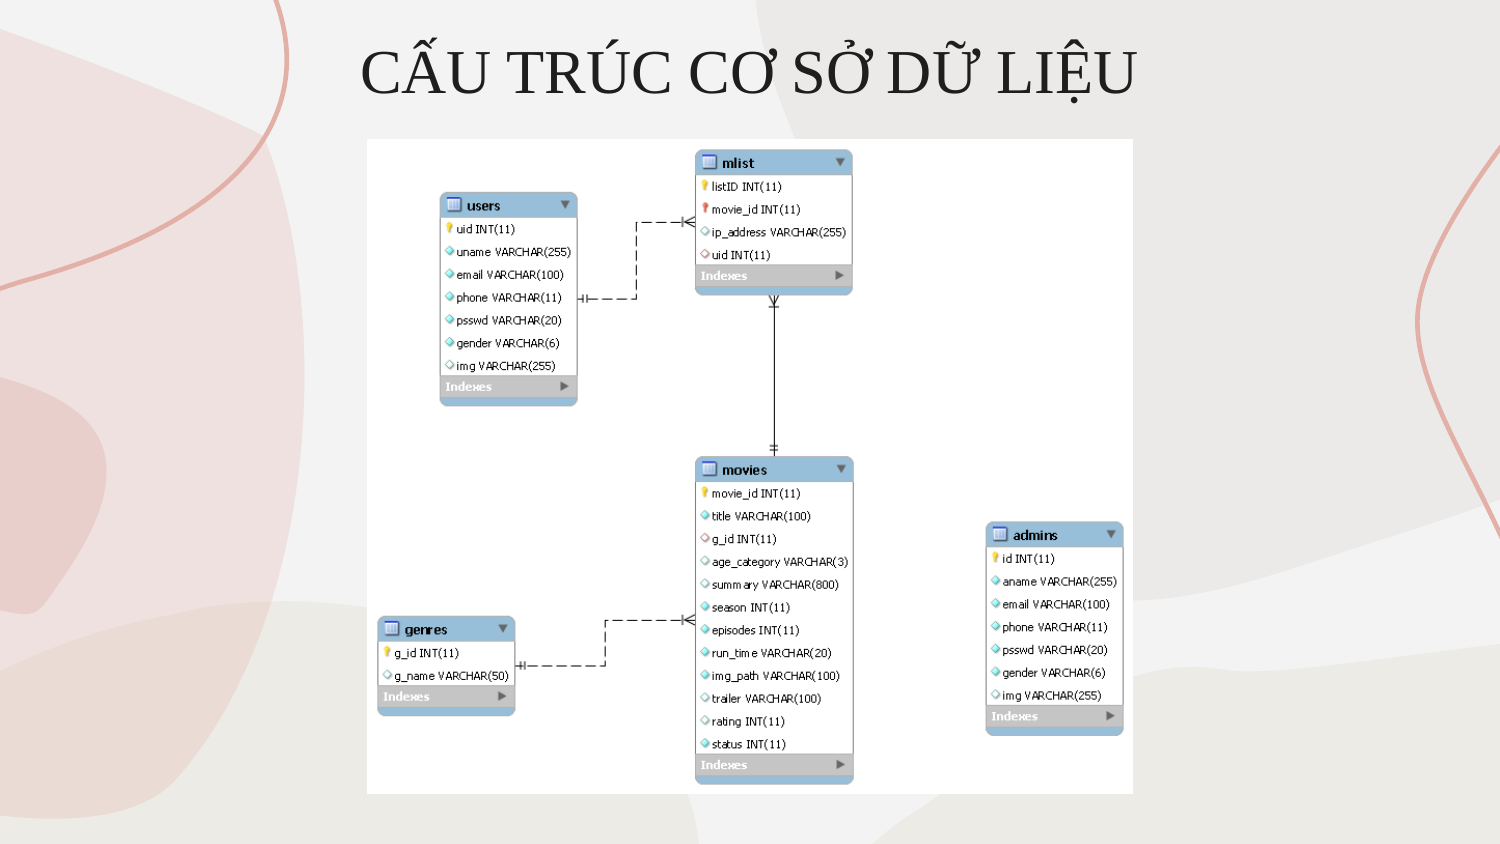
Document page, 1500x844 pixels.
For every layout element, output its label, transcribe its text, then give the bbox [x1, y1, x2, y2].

title CẤU TRÚC CƠ SỞ DỮ LIỆU [118, 14, 1382, 123]
picture [367, 139, 1133, 795]
